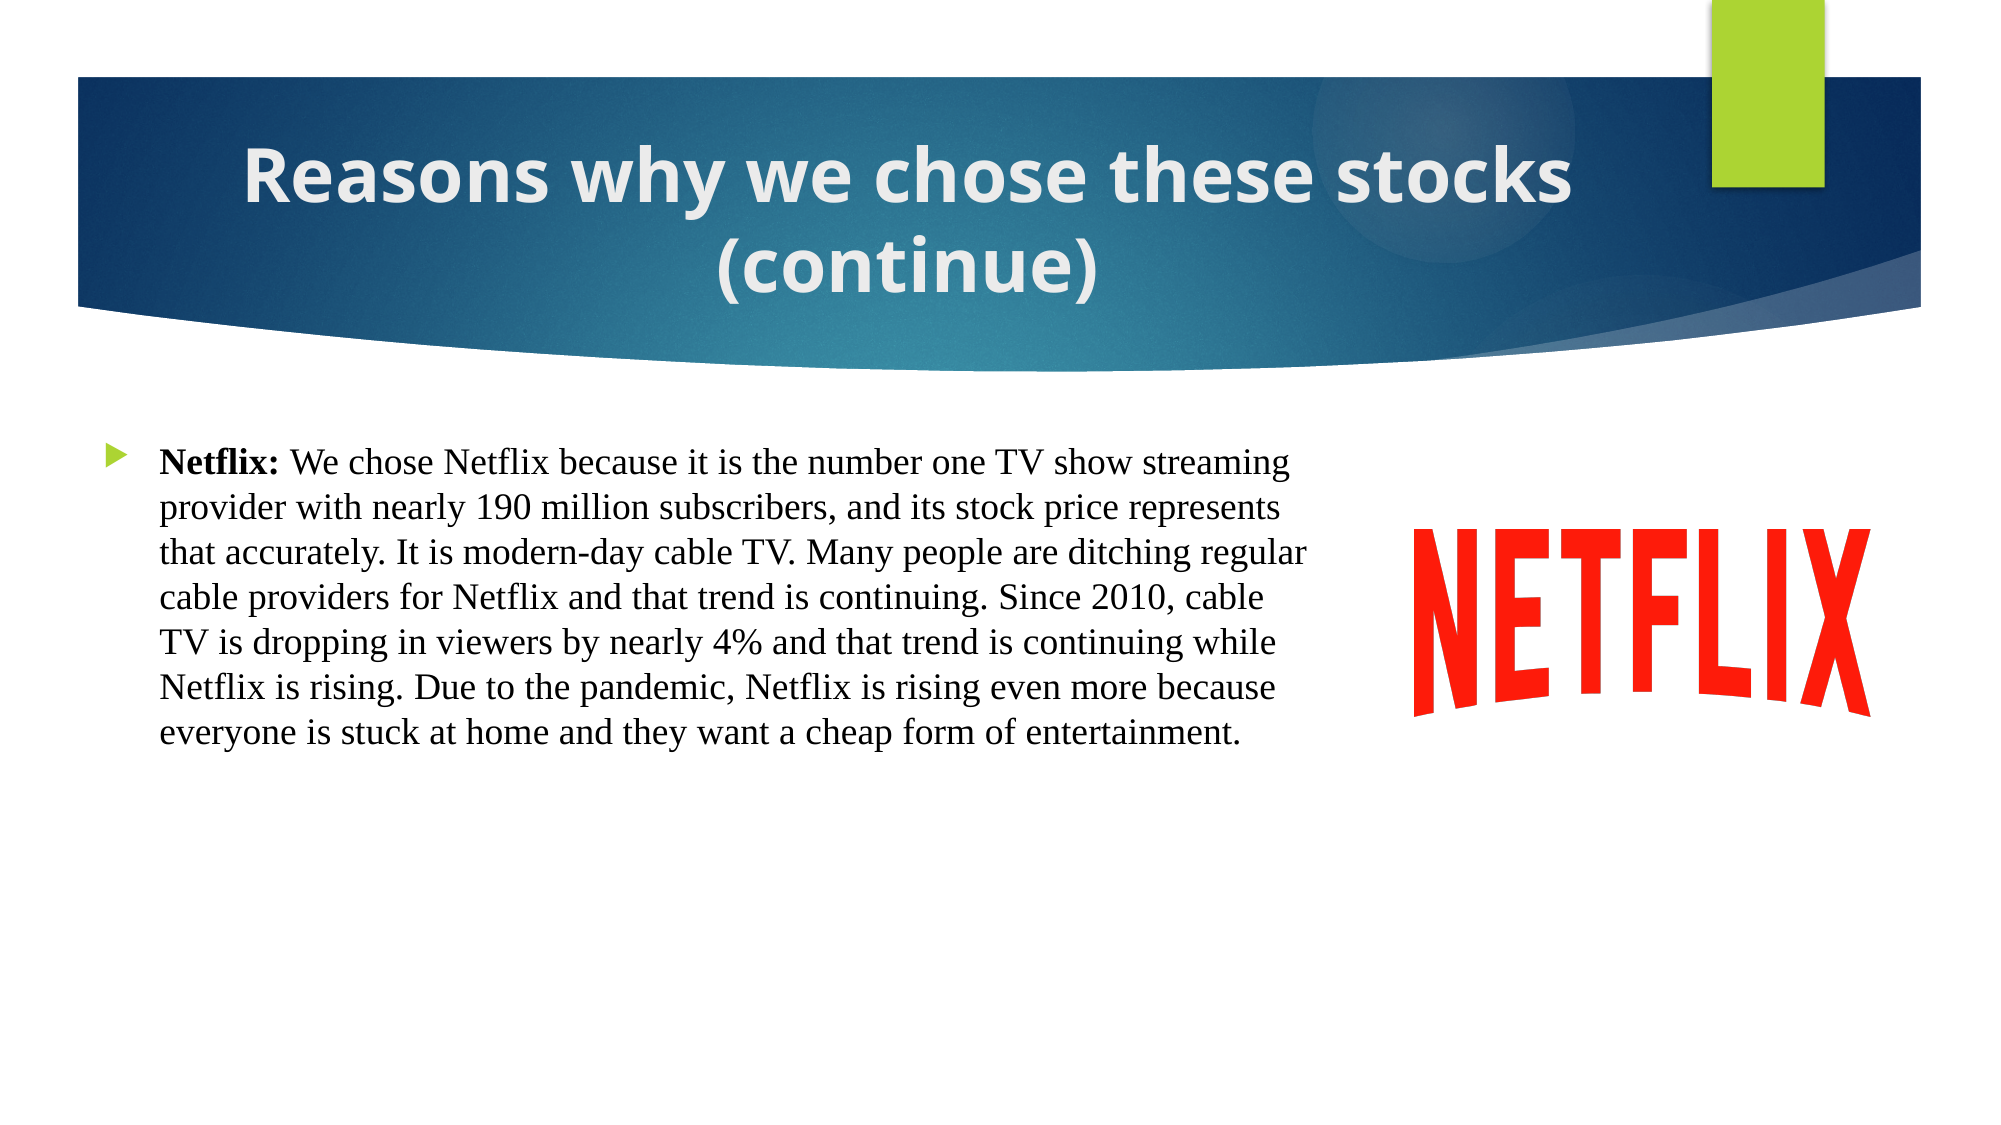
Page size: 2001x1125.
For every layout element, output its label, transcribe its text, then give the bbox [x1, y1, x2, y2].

picture [1411, 428, 1873, 818]
title Reasons why we chose these stocks (continue) [189, 159, 1627, 276]
list Netflix: We chose Netflix because it is the number one TV show streaming provider with nearly 190 million subscribers, and its stock price represents that accurately. It is modern-day cable TV. Many people are ditching regular cable providers for Netflix and that trend is continuing. Since 2010, cable TV is dropping in viewers by nearly 4% and that trend is continuing while Netflix is rising. Due to the pandemic, Netflix is rising even more because everyone is stuck at home and they want a cheap form of entertainment. [88, 429, 1335, 986]
